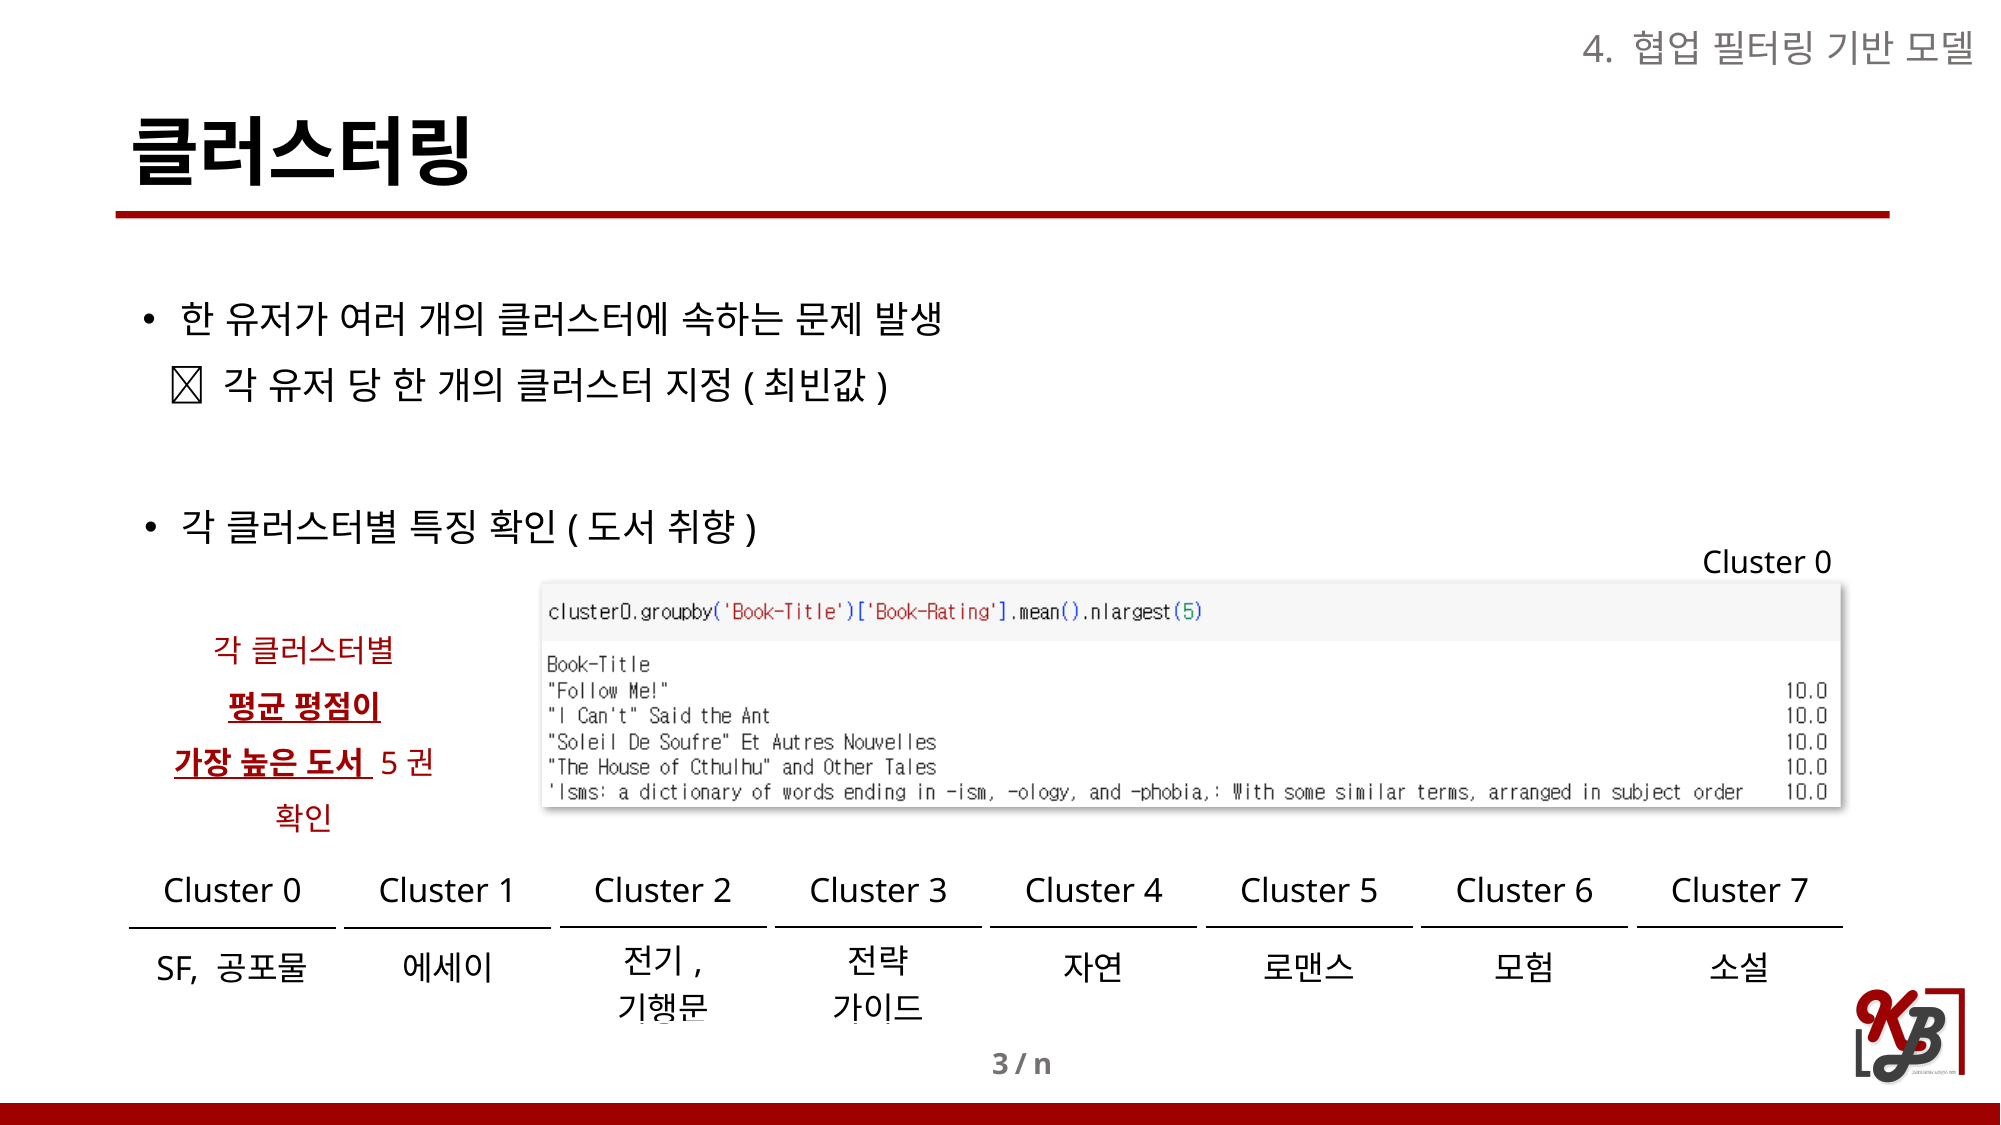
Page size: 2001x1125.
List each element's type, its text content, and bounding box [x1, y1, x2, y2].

table_header Cluster 0 [131, 853, 334, 927]
table_header Cluster 6 [1423, 852, 1626, 926]
text_box 한 유저가 여러 개의 클러스터에 속하는 문제 발생  각 유저 당 한 개의 클러스터 지정(최빈값) [127, 288, 1009, 450]
table_header Cluster 7 [1638, 852, 1842, 926]
table_cell 로맨스 [1208, 928, 1411, 1003]
table_cell 자연 [992, 928, 1196, 1003]
table_cell 전기, 기행문 [561, 928, 765, 1021]
title 클러스터링 [115, 28, 1863, 204]
table_header Cluster 2 [561, 852, 765, 926]
picture [541, 582, 1841, 807]
text_box 각 클러스터별 특징 확인(도서 취향) [129, 474, 796, 590]
table_header Cluster 1 [346, 853, 549, 927]
table_header Cluster 3 [777, 852, 980, 926]
table_cell 에세이 [346, 929, 549, 1003]
text_box 3/n [905, 1037, 1140, 1088]
picture [1848, 970, 1972, 1093]
text_box 각 클러스터별 평균 평점이 가장 높은 도서 5권 확인 [138, 604, 471, 845]
table_cell 모험 [1423, 928, 1626, 1003]
table_header Cluster 5 [1208, 852, 1411, 926]
text_box Cluster 0 [1685, 516, 1849, 588]
table_cell 전략 가이드 [777, 928, 980, 1021]
table_header Cluster 4 [992, 852, 1196, 926]
text_box 4. 협업 필터링 기반 모델 [1567, 0, 2000, 78]
text_box [114, 210, 1891, 219]
text_box [0, 1102, 2000, 1125]
table_cell SF, 공포물 [131, 929, 334, 1003]
table_cell 소설 [1638, 928, 1842, 1003]
